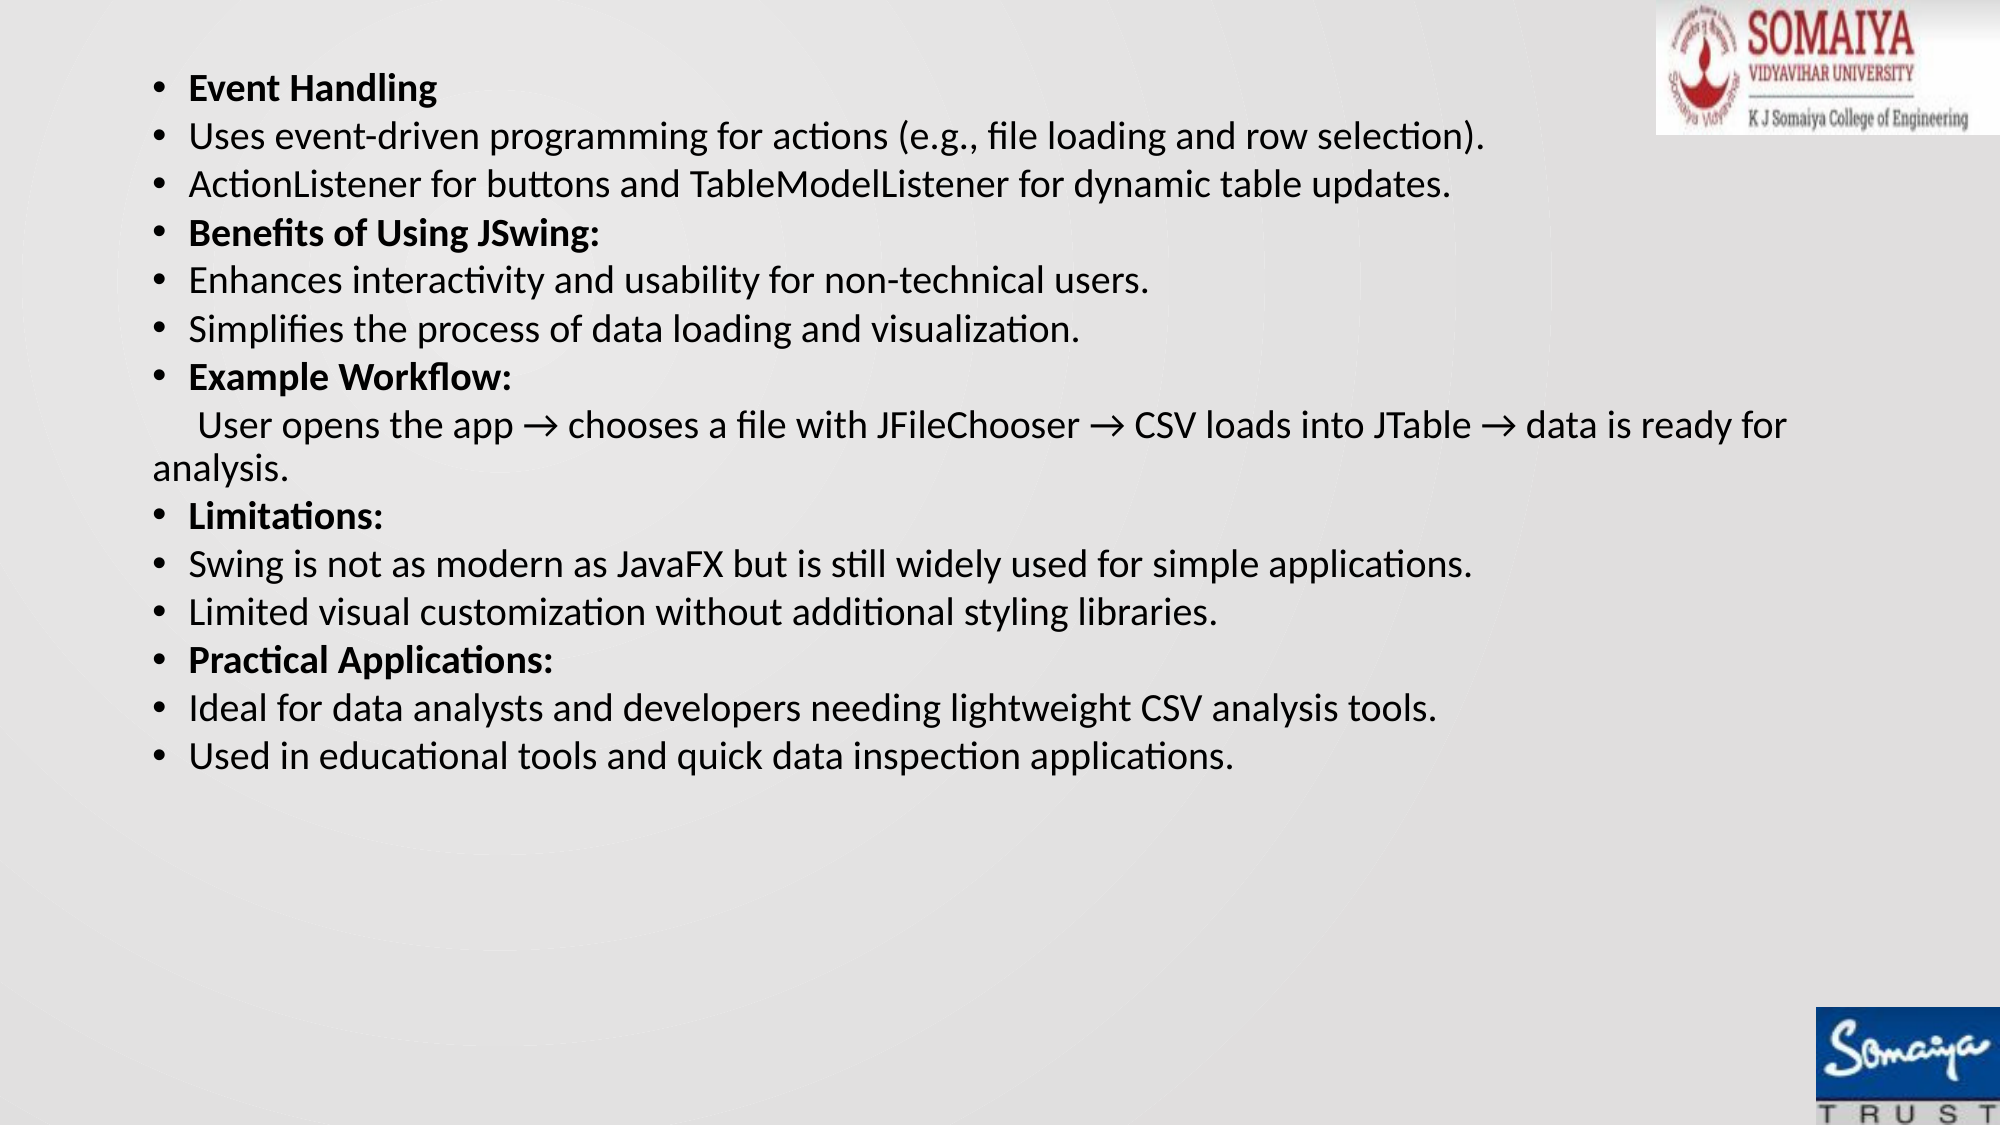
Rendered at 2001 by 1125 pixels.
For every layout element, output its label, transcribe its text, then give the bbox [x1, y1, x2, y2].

picture [1656, 0, 2000, 135]
picture [1816, 1007, 2000, 1125]
list Event Handling Uses event-driven programming for actions (e.g., file loading and row selection). ActionListener for buttons and TableModelListener for dynamic table updates. Benefits of Using JSwing: Enhances interactivity and usability for non-technical users. Simplifies the process of data loading and visualization. Example Workflow: User opens the app → chooses a file with JFileChooser → CSV loads into JTable → data is ready for analysis. Limitations: Swing is not as modern as JavaFX but is still widely used for simple applications. Limited visual customization without additional styling libraries. Practical Applications: Ideal for data analysts and developers needing lightweight CSV analysis tools. Used in educational tools and quick data inspection applications. [137, 59, 1863, 797]
